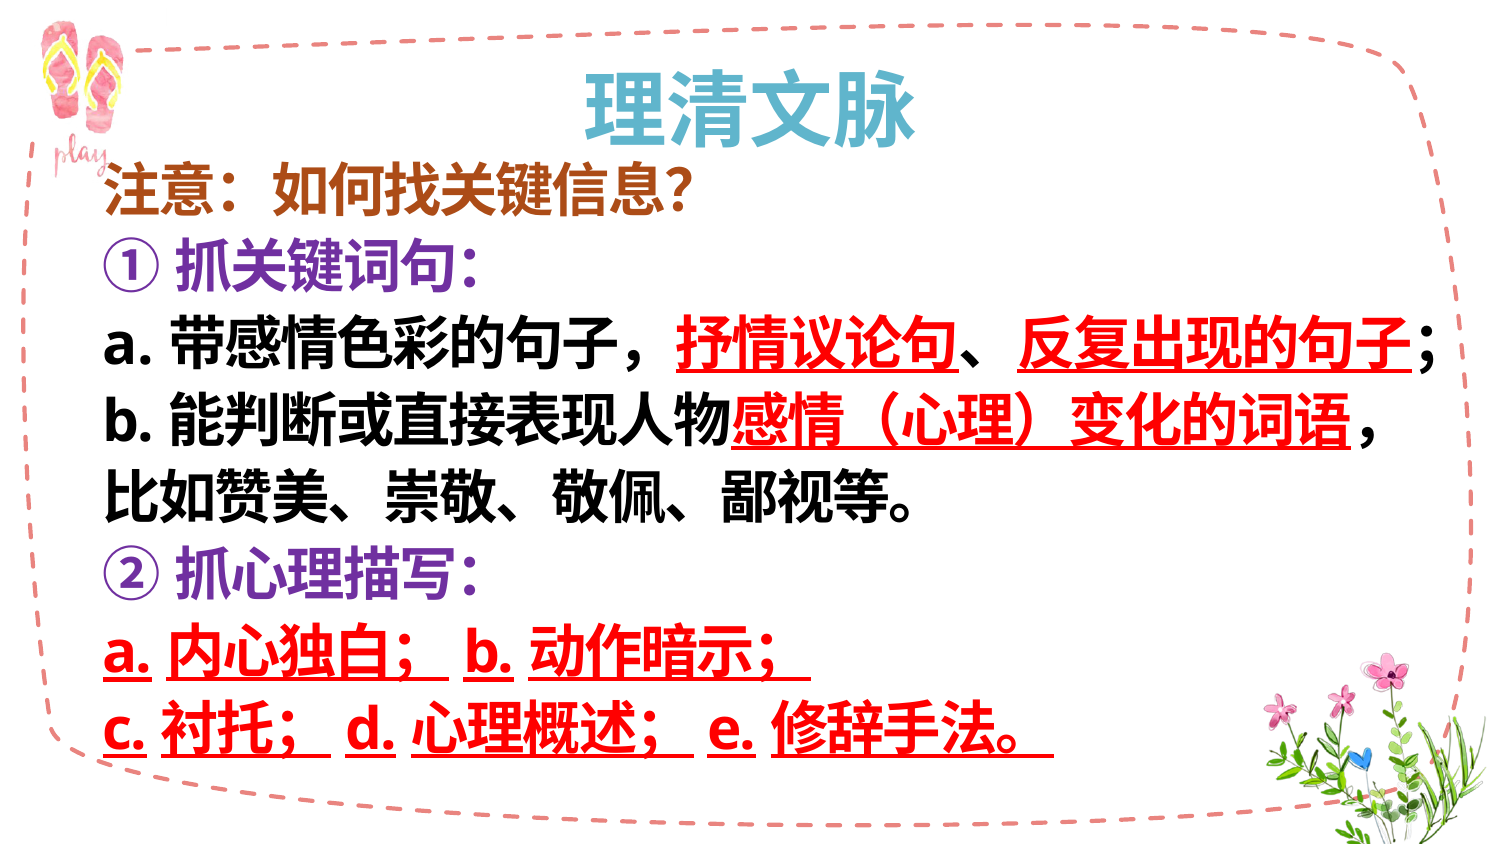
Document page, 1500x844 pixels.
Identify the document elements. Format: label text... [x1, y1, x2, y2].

text_box [121, 769, 1167, 827]
text_box 理清文脉 [572, 51, 928, 138]
text_box [22, 183, 87, 758]
text_box 注意：如何找关键信息？ ①抓关键词句： a.带感情色彩的句子，抒情议论句、反复出现的句子； b.能判断或直接表现人物感情（心理）变化的词语，比如赞美、崇敬、敬佩、鄙视等。 ②抓心理描写： a.内心独白；b.动作暗示； c.衬托；d.心理概述；e.修辞手法。 [87, 138, 1441, 769]
picture [1167, 625, 1491, 844]
text_box [1441, 194, 1473, 625]
picture [0, 8, 169, 183]
text_box [169, 23, 1429, 138]
